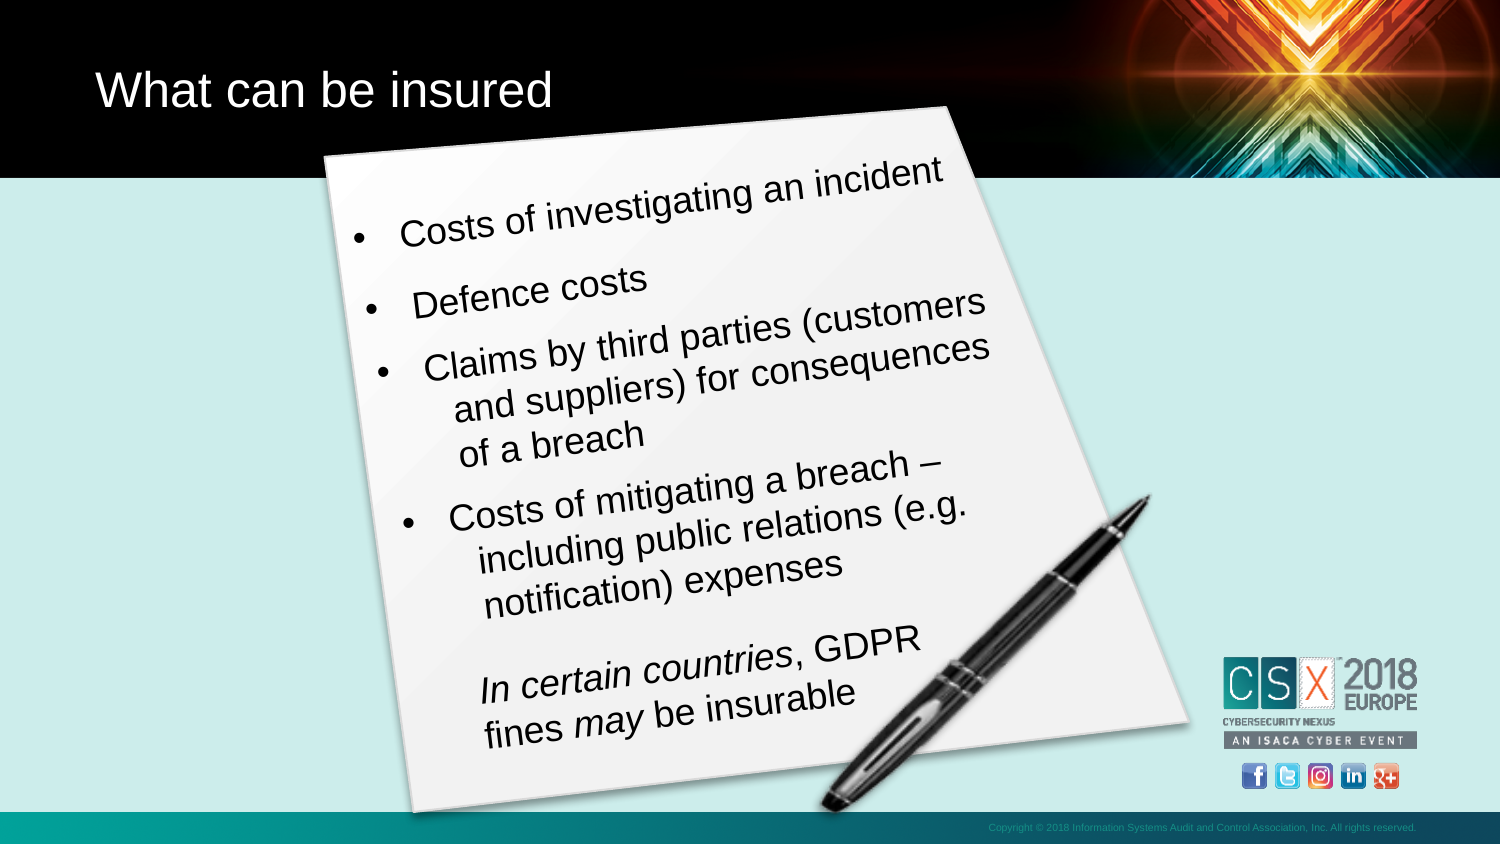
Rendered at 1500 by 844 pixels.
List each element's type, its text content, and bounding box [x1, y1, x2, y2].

picture [0, 0, 1500, 844]
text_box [324, 106, 1190, 834]
list What can be insured [80, 0, 1219, 176]
